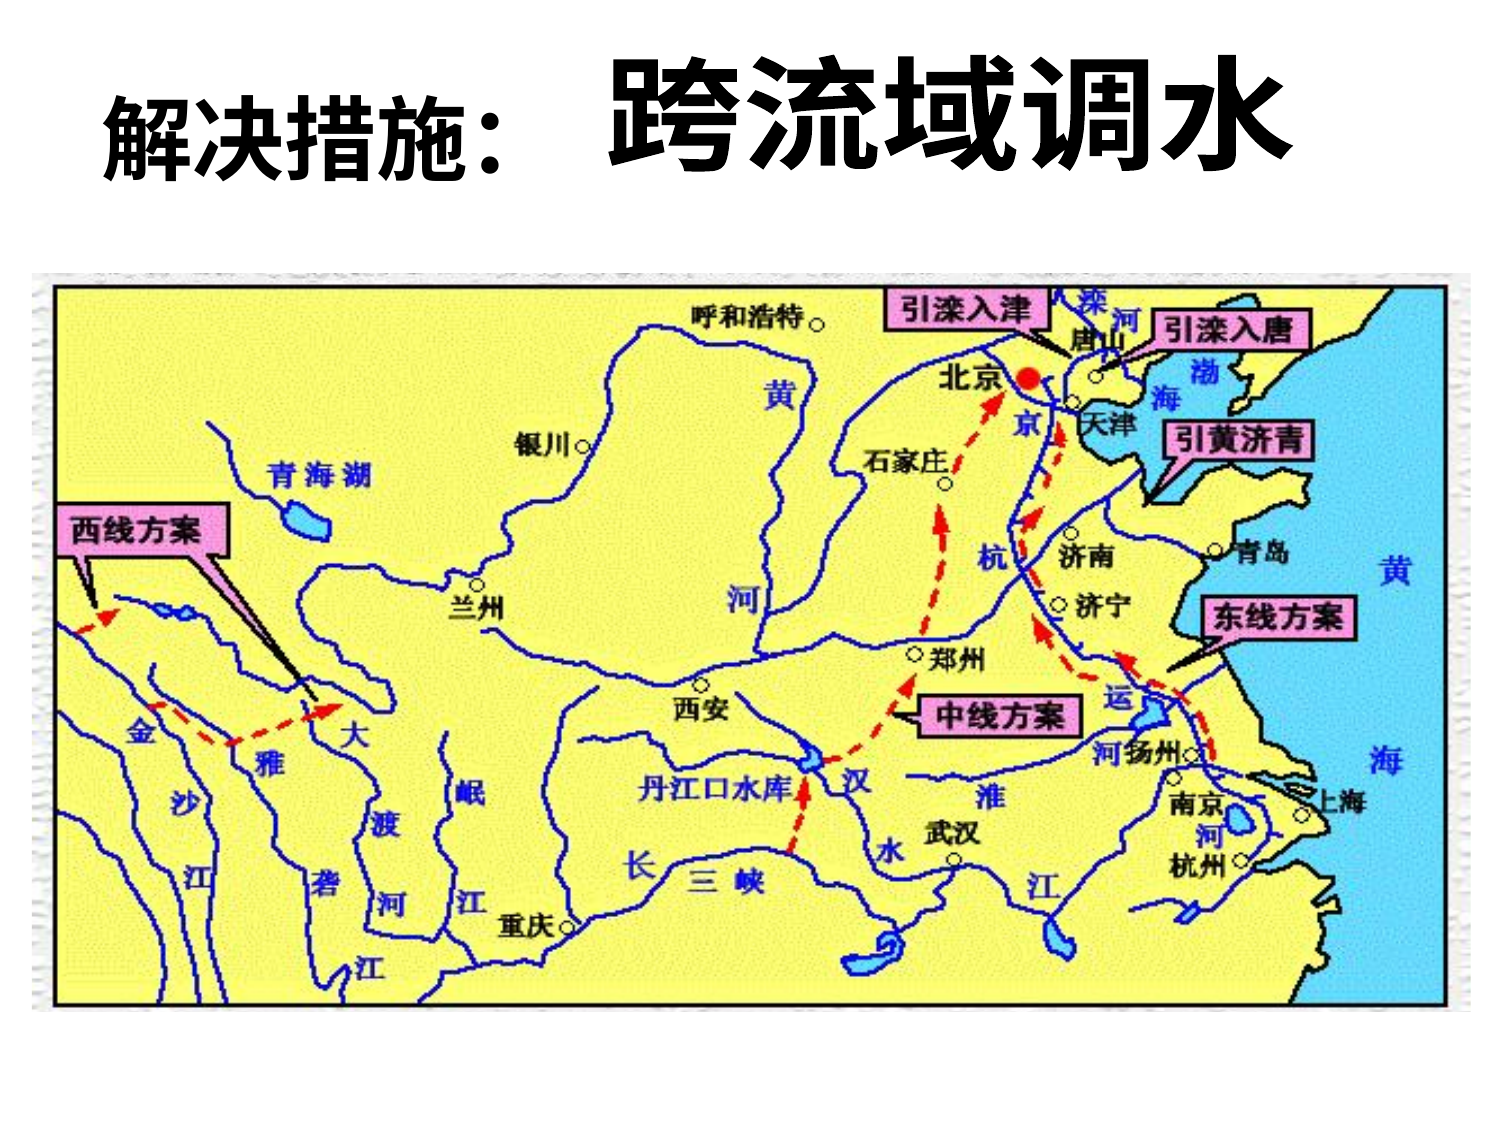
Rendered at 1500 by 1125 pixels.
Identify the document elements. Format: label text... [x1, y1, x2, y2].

title 解决措施： [52, 42, 609, 231]
picture [31, 272, 1471, 1012]
